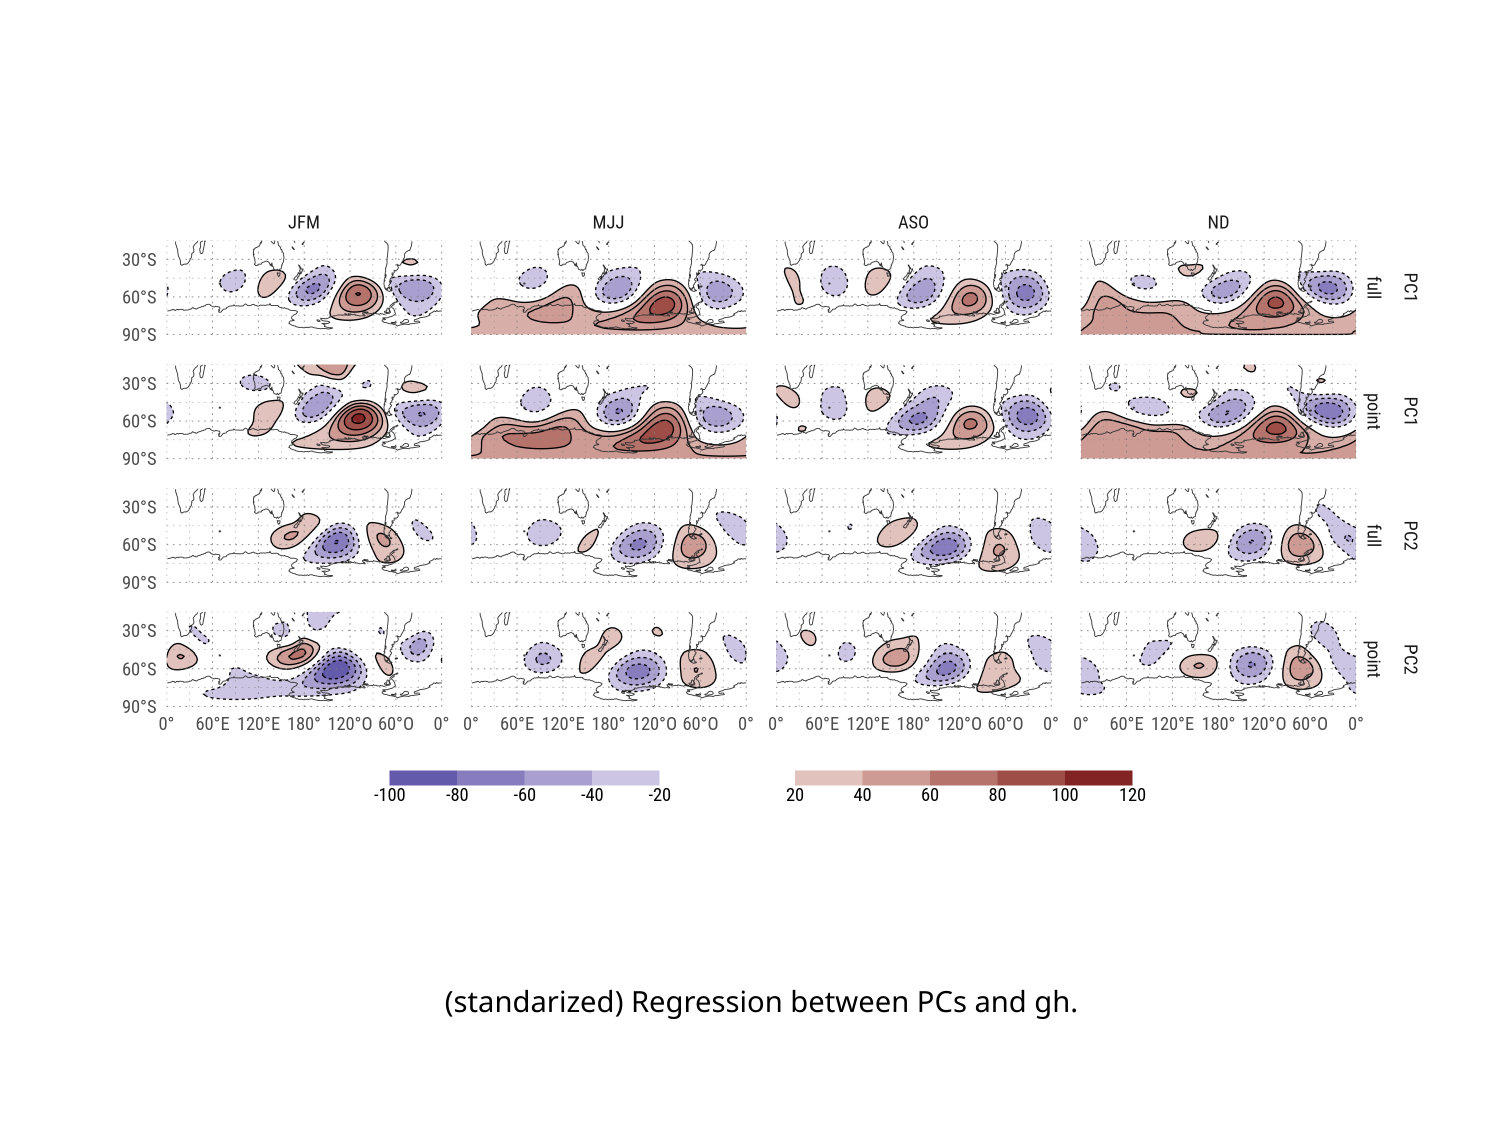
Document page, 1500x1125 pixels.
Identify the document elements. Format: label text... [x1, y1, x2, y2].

picture [76, 54, 1448, 953]
list (standarized) Regression between PCs and gh. [76, 976, 1447, 1094]
